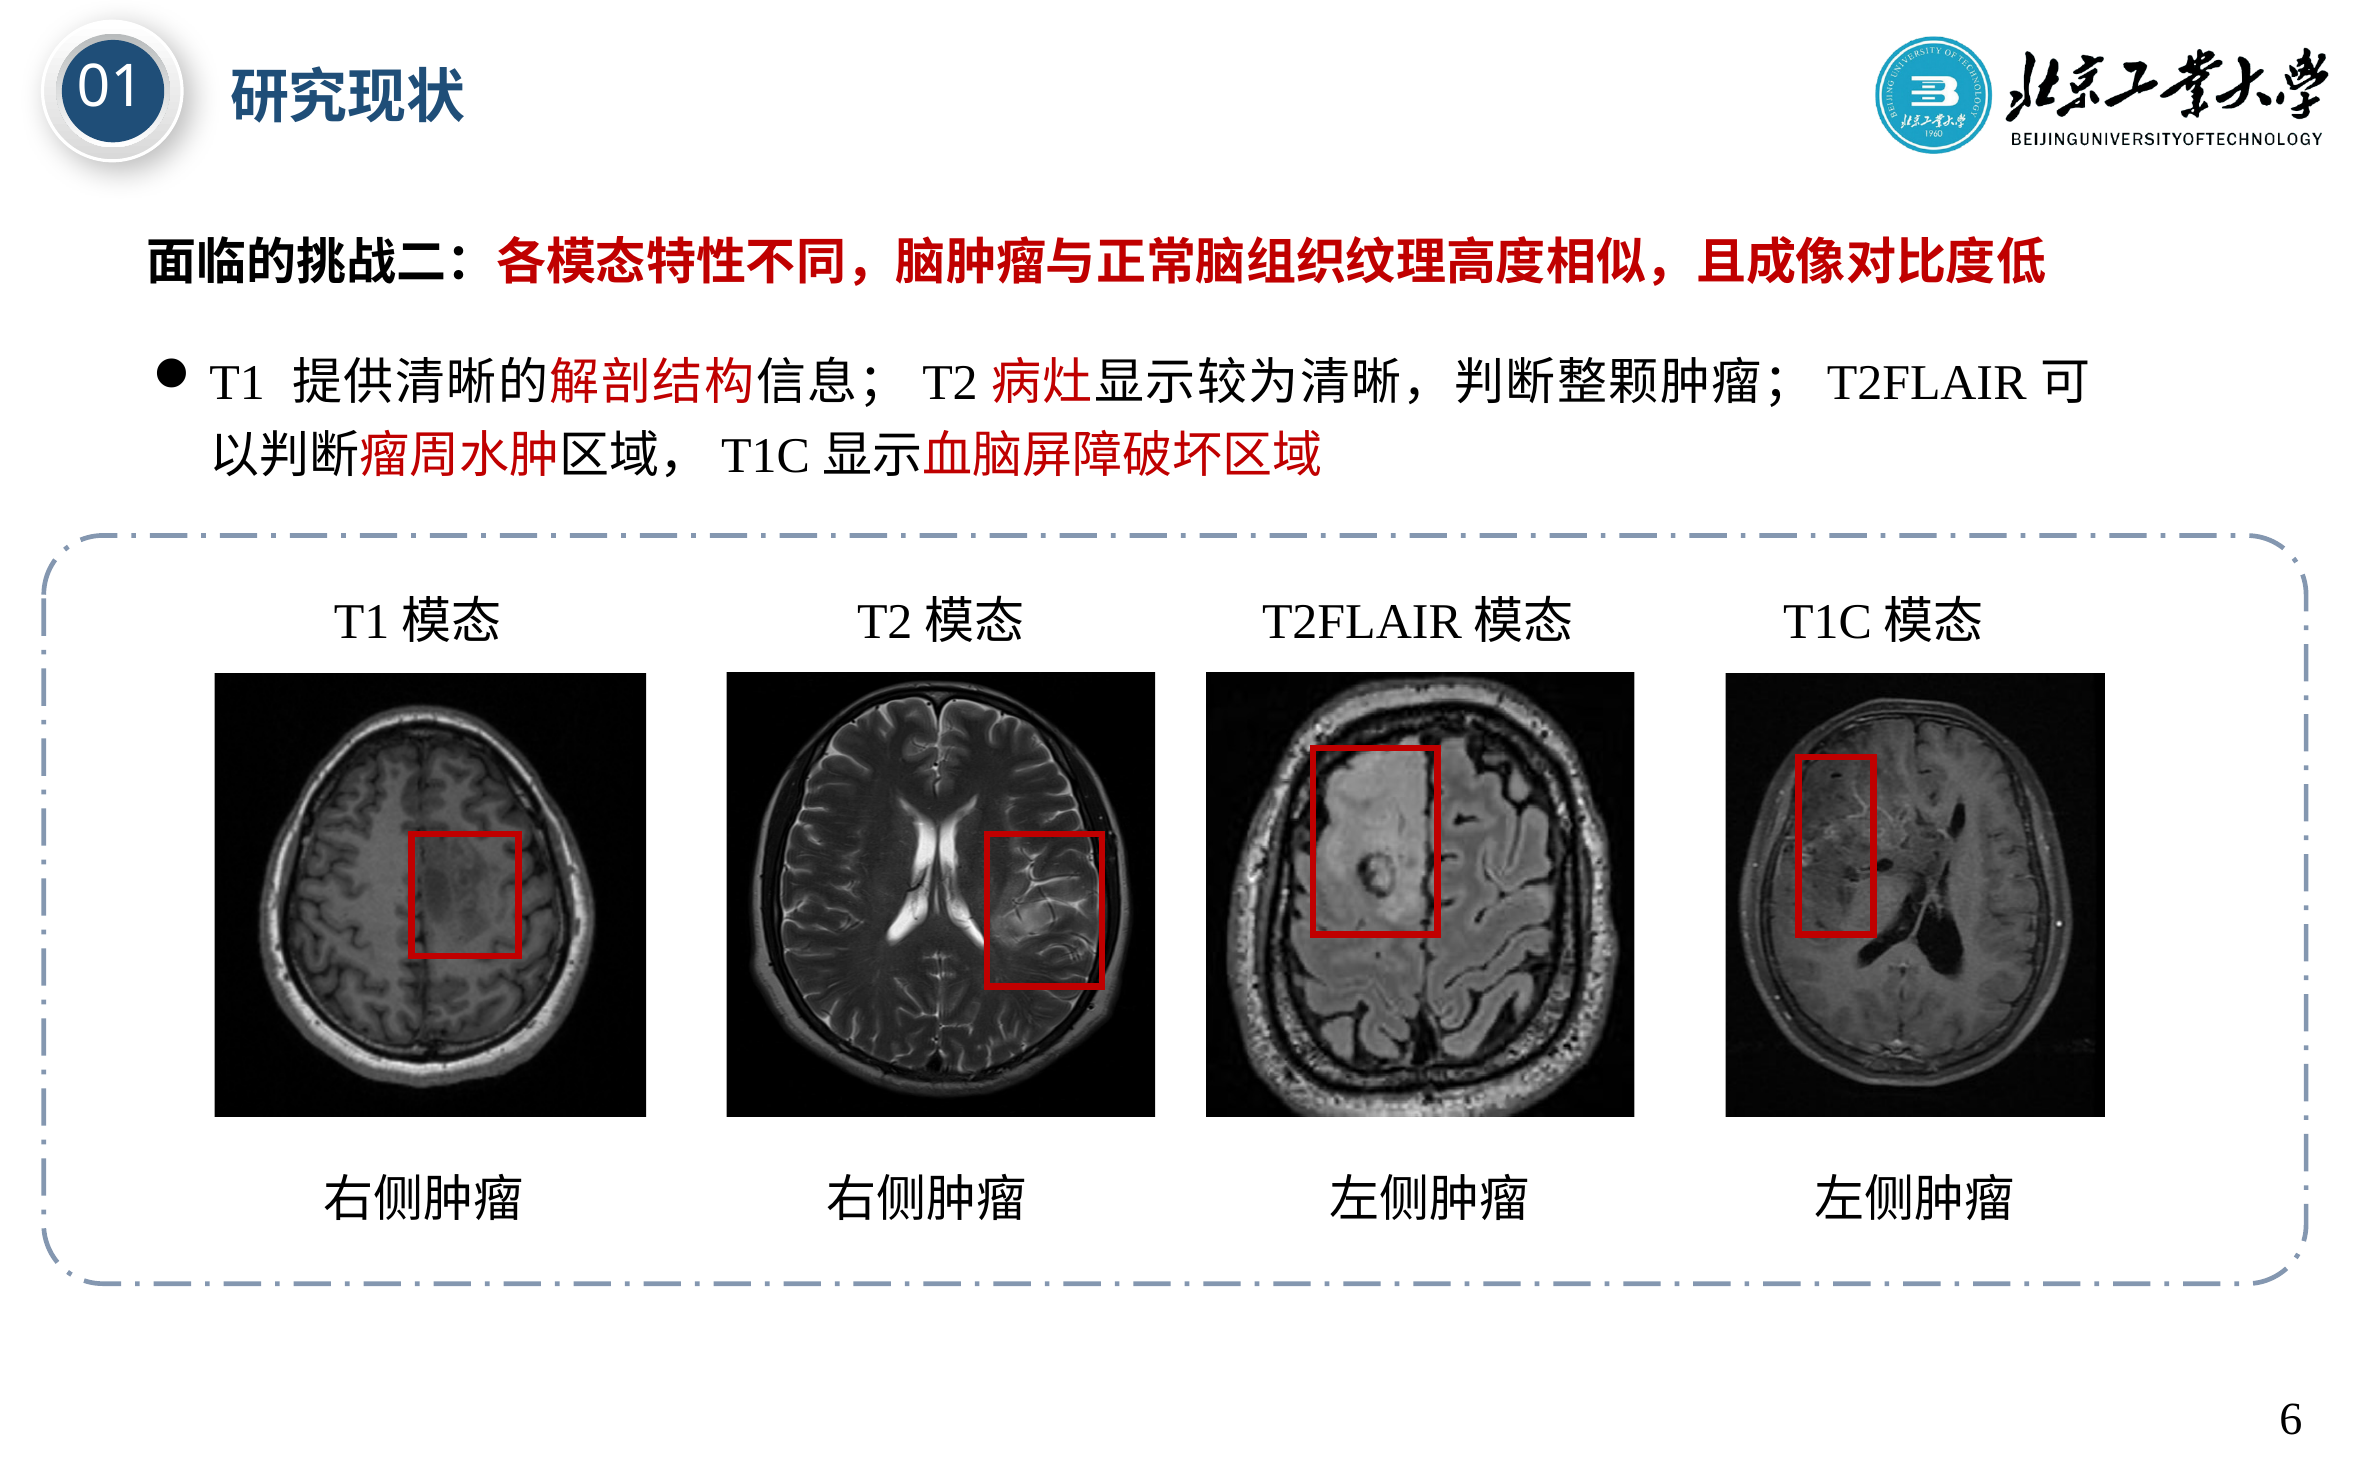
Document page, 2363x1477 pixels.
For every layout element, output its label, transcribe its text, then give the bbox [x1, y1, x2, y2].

text_box 左侧肿瘤 [1314, 1158, 1545, 1234]
picture [1205, 672, 1635, 1117]
picture [718, 672, 1164, 1117]
text_box 右侧肿瘤 [309, 1158, 539, 1234]
picture [1725, 673, 2105, 1117]
text_box [42, 534, 2308, 1285]
text_box T2FLAIR模态 [1247, 581, 1589, 657]
text_box T2模态 [842, 581, 1040, 657]
picture [1869, 30, 2341, 159]
text_box 右侧肿瘤 [811, 1158, 1042, 1234]
text_box 面临的挑战二：各模态特性不同，脑肿瘤与正常脑组织纹理高度相似，且成像对比度低 [131, 192, 2230, 298]
text_box T1 提供清晰的解剖结构信息；T2病灶显示较为清晰，判断整颗肿瘤；T2FLAIR可以判断瘤周水肿区域，T1C显示血脑屏障破坏区域 [138, 328, 2105, 490]
text_box T1模态 [319, 581, 539, 657]
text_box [41, 21, 625, 161]
picture [214, 673, 647, 1117]
text_box 6 [2264, 1381, 2341, 1452]
text_box T1C模态 [1768, 581, 1999, 657]
text_box 左侧肿瘤 [1799, 1158, 2030, 1234]
